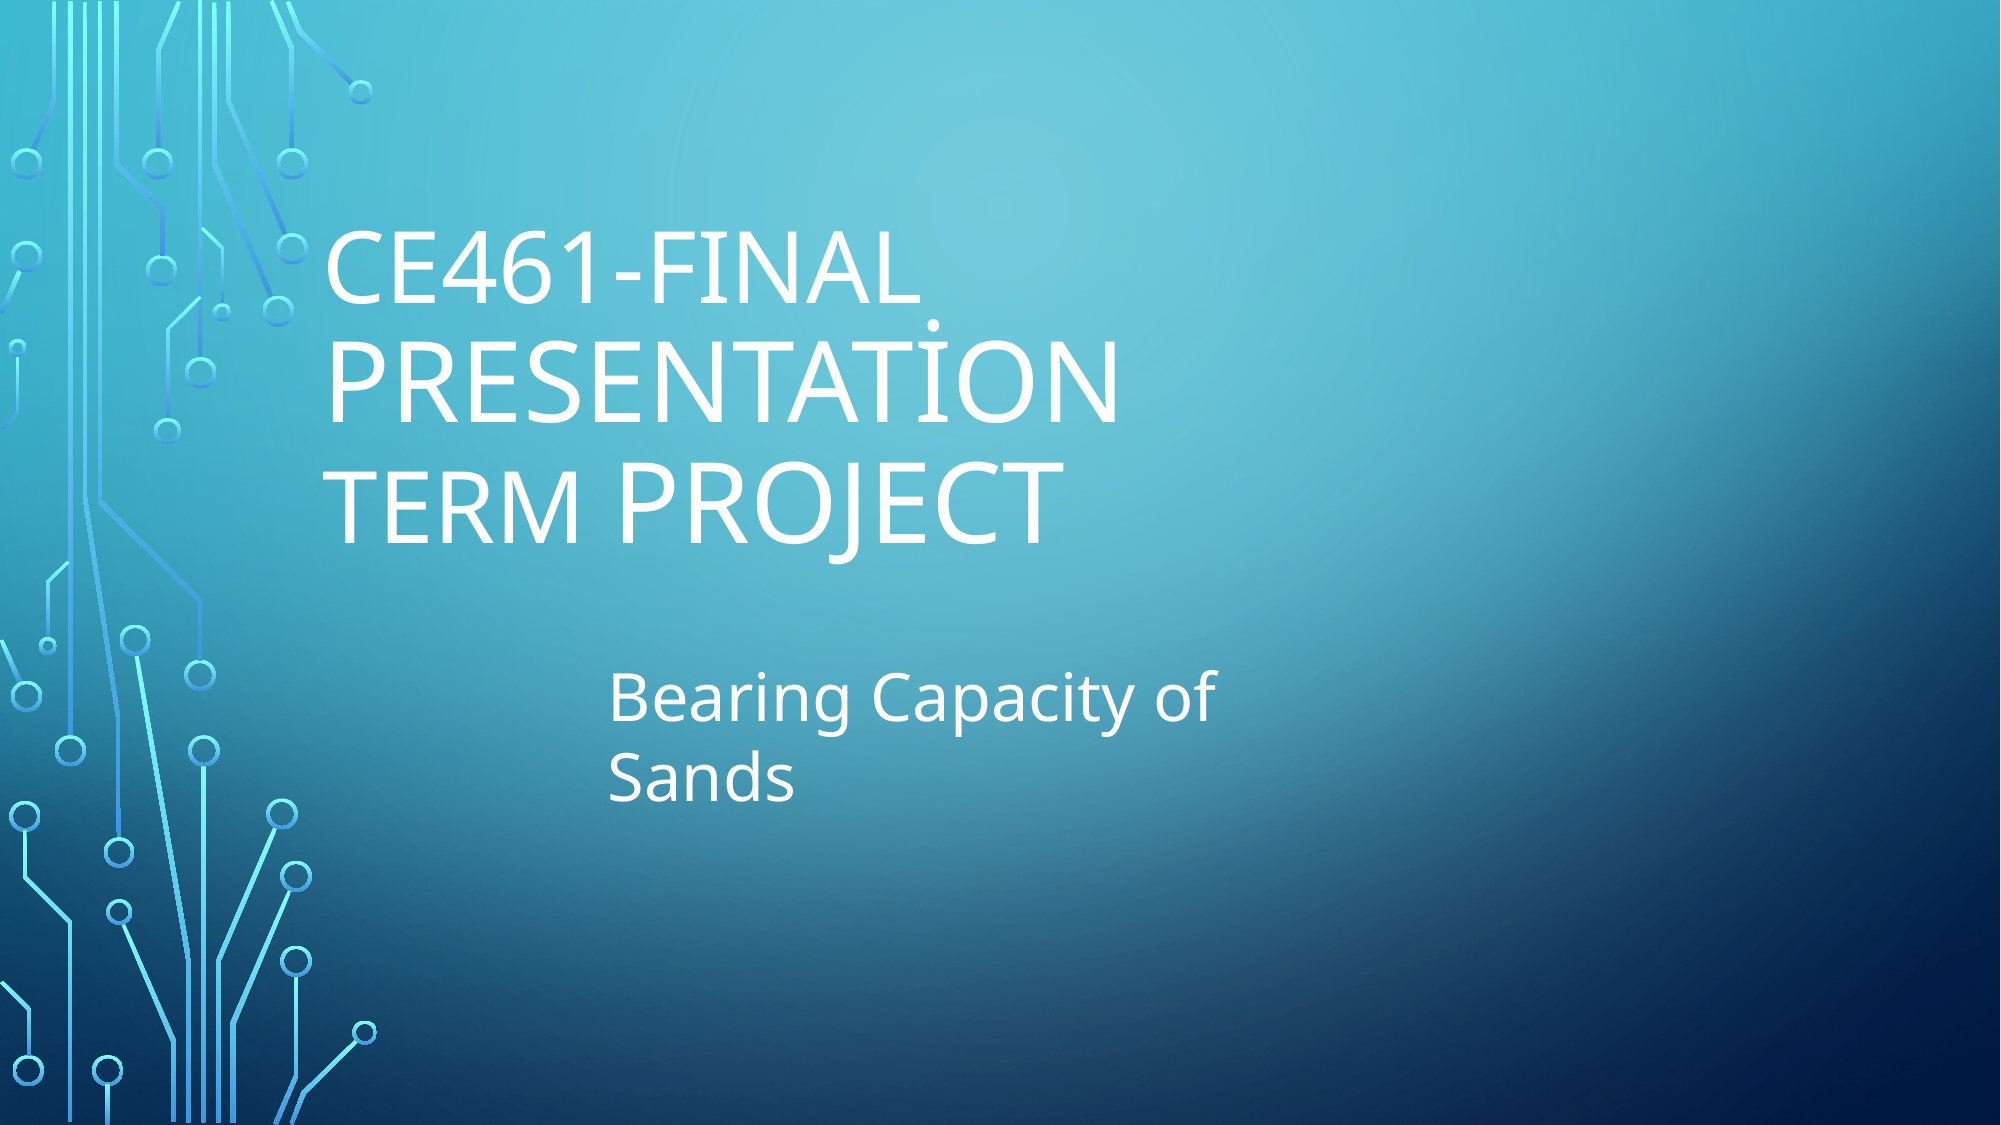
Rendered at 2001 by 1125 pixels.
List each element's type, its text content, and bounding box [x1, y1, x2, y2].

text_box Bearing Capacity of Sands [592, 647, 1407, 823]
title CE461-FINAL PRESENTATİON TERM PROJECT [307, 184, 1750, 576]
